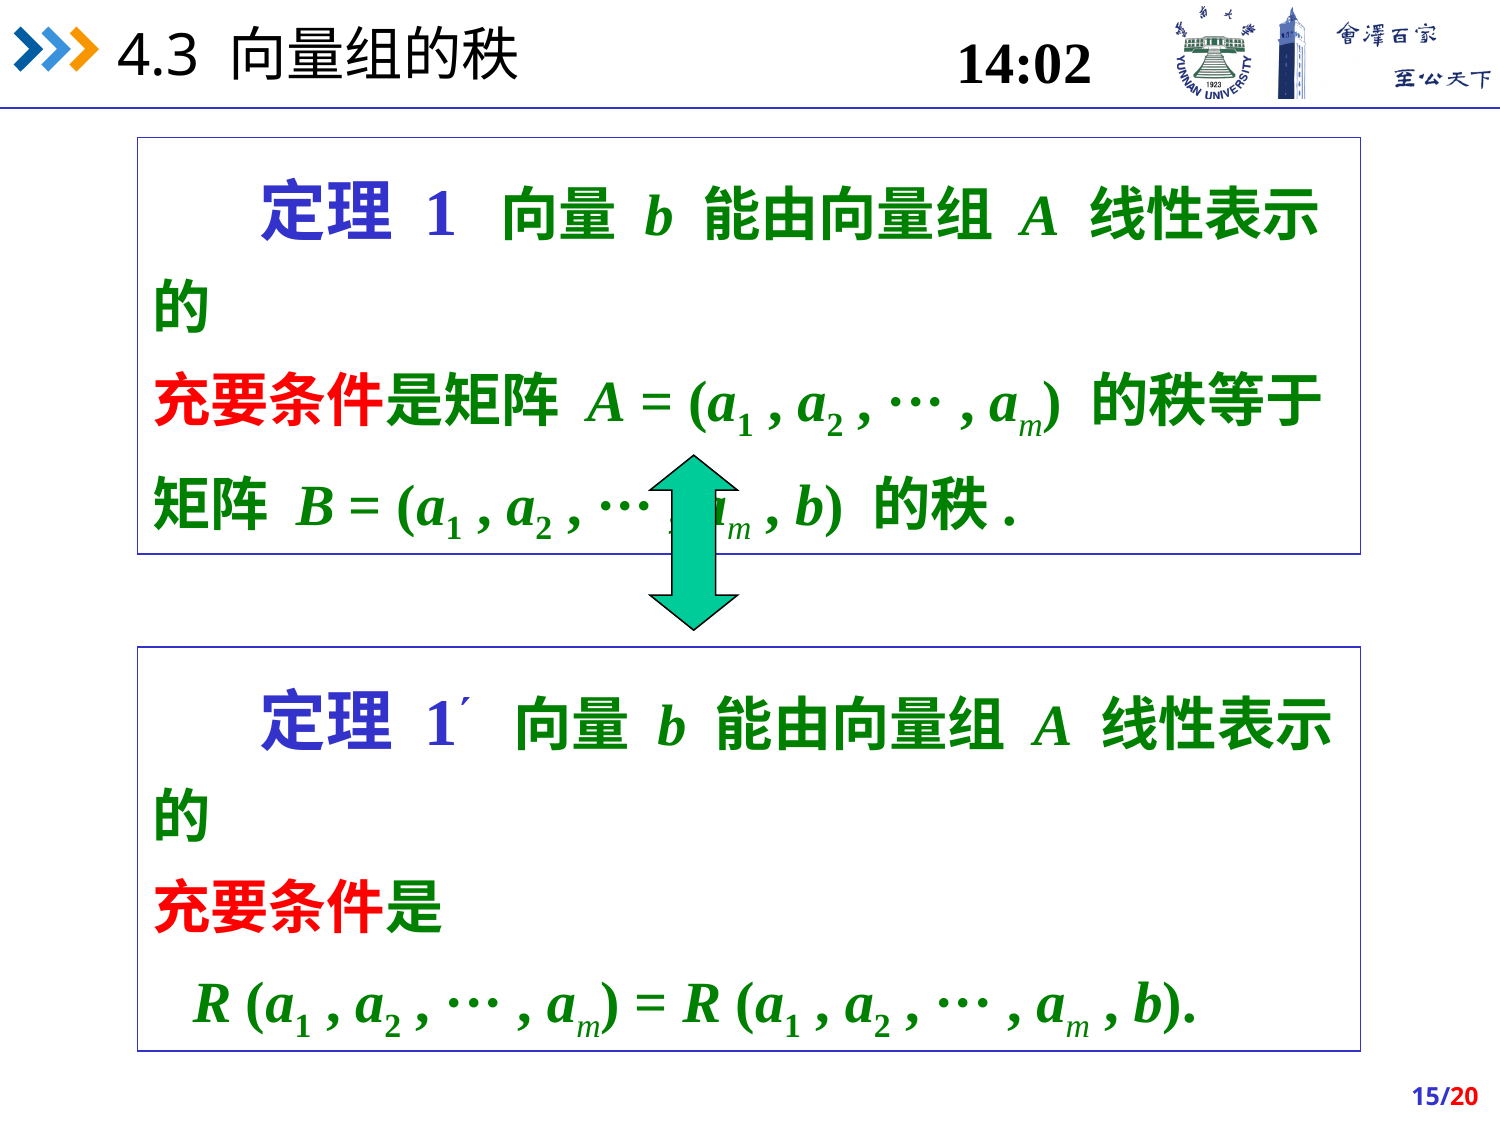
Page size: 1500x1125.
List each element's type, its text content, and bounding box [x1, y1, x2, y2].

text_box [649, 455, 738, 631]
picture [1175, 6, 1256, 99]
text_box 15:45 [941, 17, 1108, 110]
text_box 定理 1 向量 b 能由向量组 A 线性表示的 充要条件是矩阵 A = (a1 , a2 , ··· , am) 的秩等于矩阵 B = (a1 , a2 , ··· , am , b) 的秩. [137, 137, 1361, 555]
picture [1272, 6, 1496, 99]
text_box 定理 1 向量 b 能由向量组 A 线性表示的 充要条件是 R (a1 , a2 , ··· , am) = R (a1 , a2 , ··· , am , b). [137, 647, 1361, 1052]
